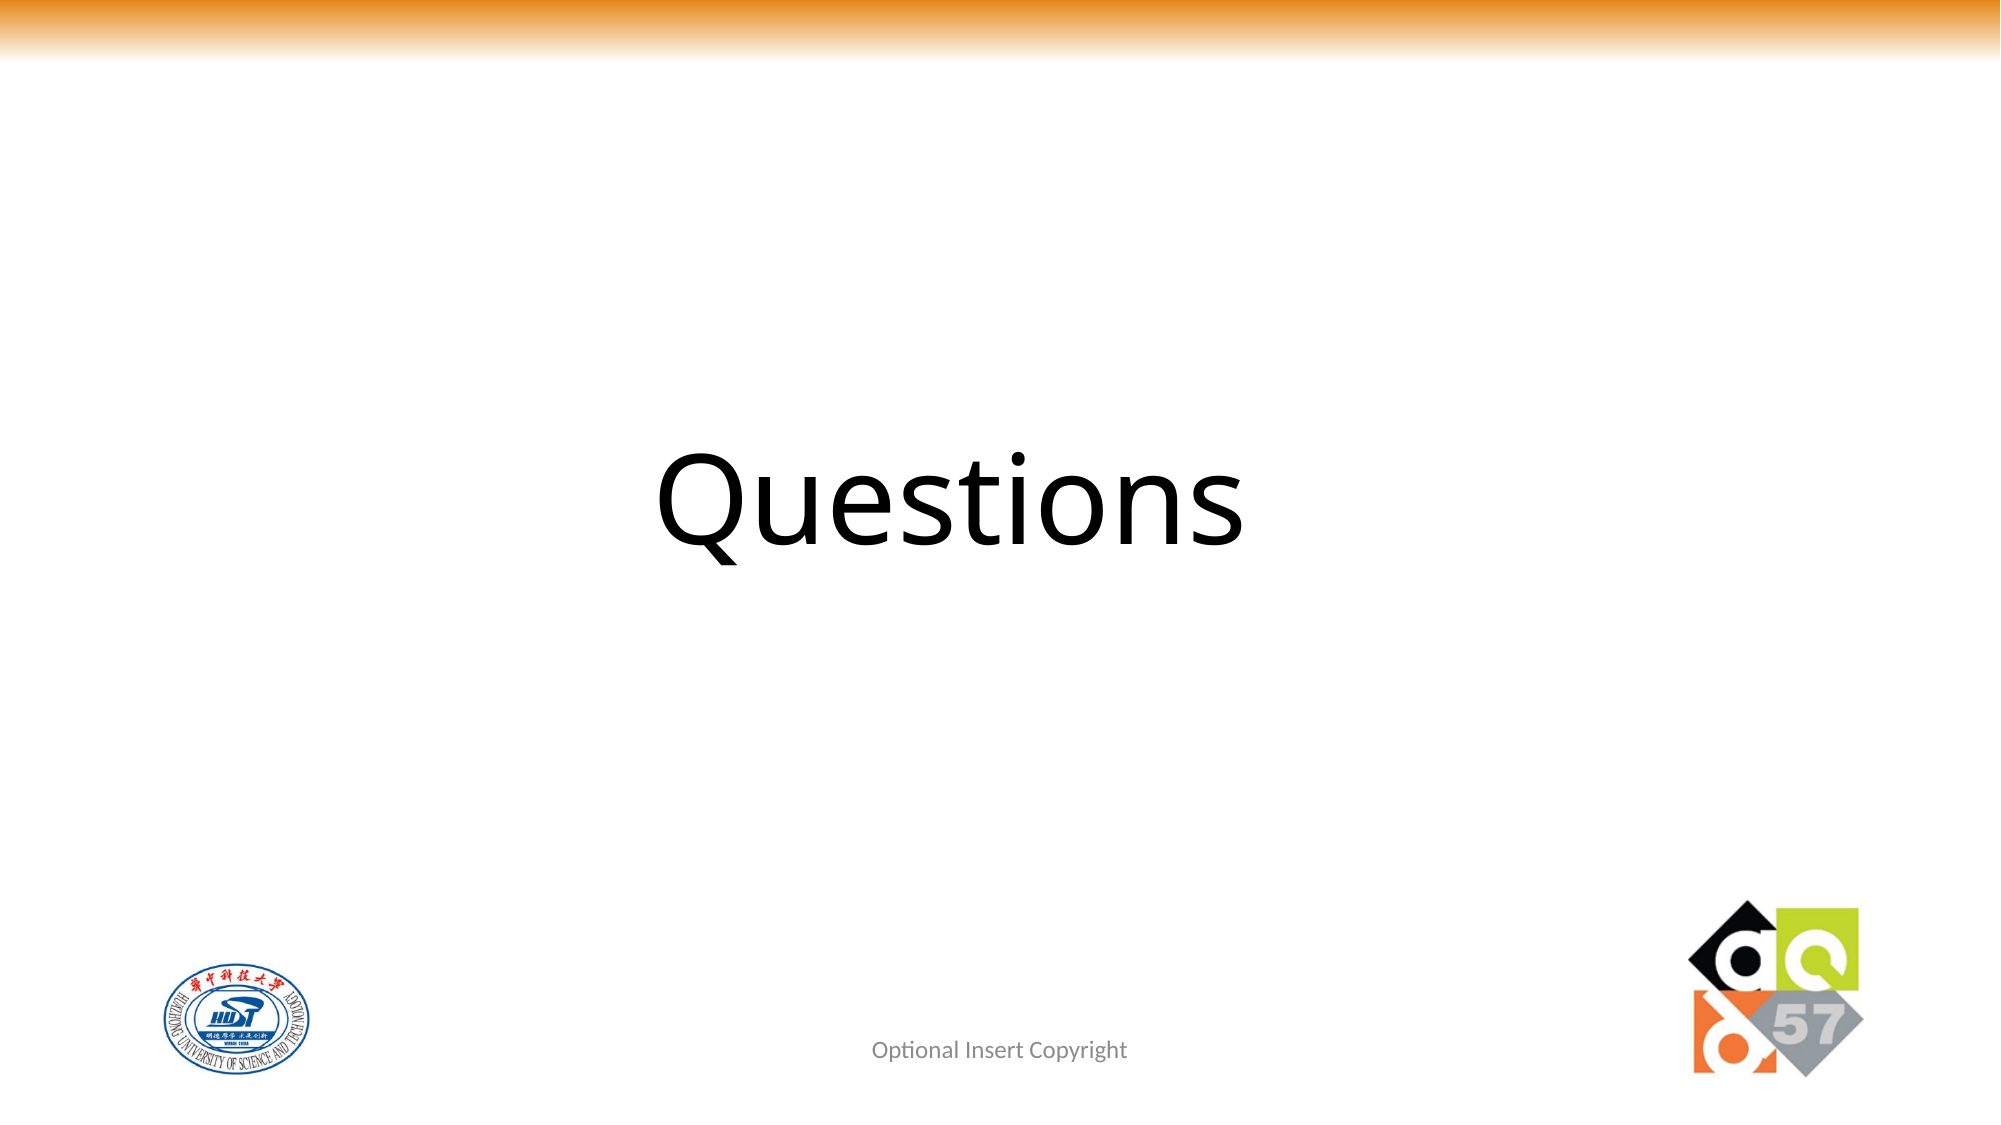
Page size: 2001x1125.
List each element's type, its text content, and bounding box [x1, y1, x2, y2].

footer Optional Insert Copyright [662, 1018, 1338, 1079]
picture [162, 962, 310, 1075]
title Questions [200, 187, 1700, 580]
picture [1688, 900, 1864, 1079]
